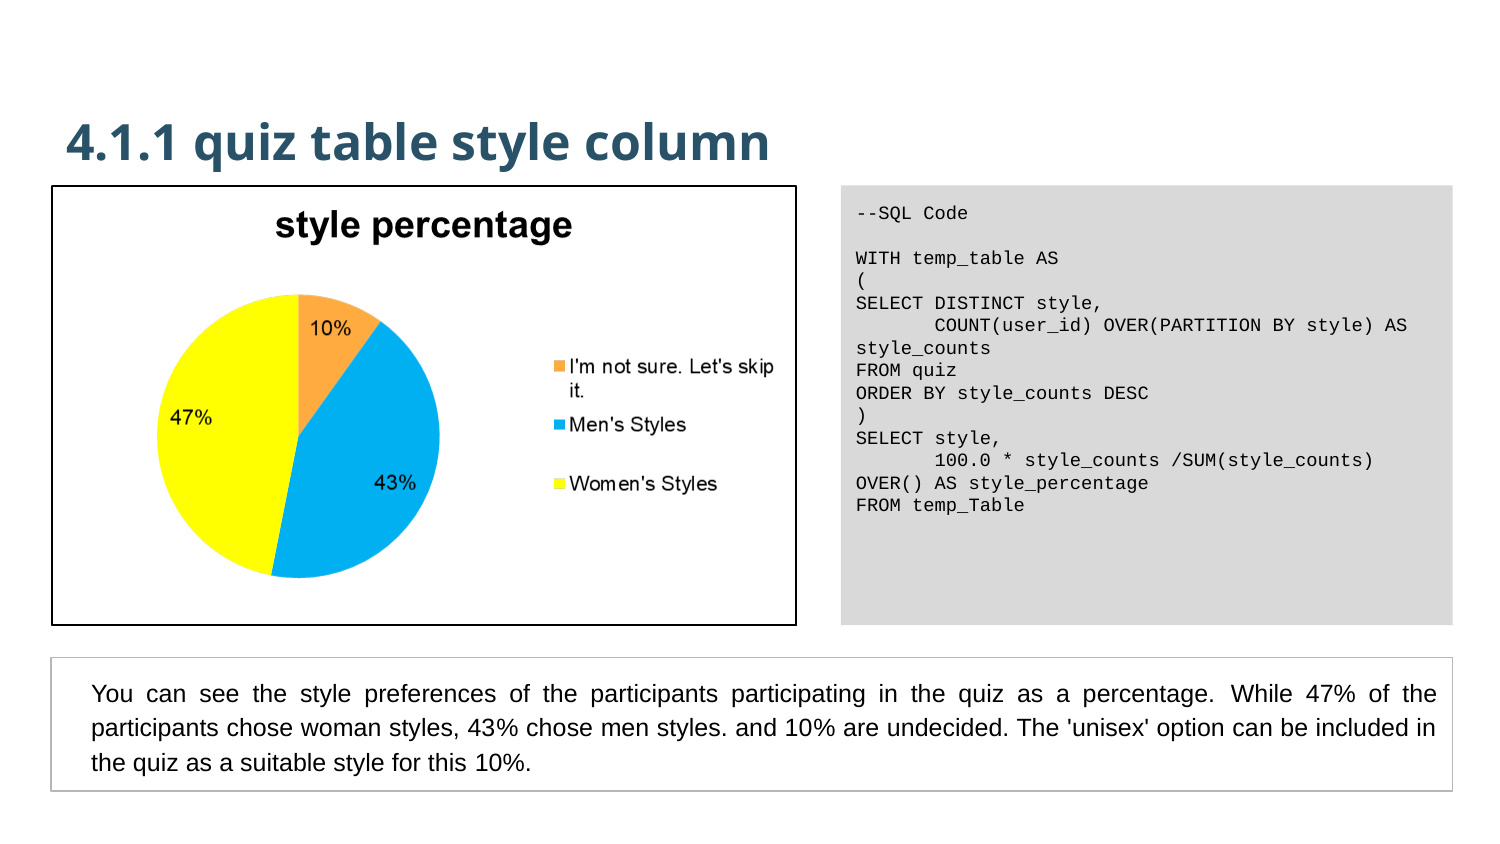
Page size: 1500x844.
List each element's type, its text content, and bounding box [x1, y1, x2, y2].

text_box You can see the style preferences of the participants participating in the quiz as a percentage. While 47% of the participants chose woman styles, 43% chose men styles. and 10% are undecided. The 'unisex' option can be included in the quiz as a suitable style for this 10%. [51, 657, 1453, 791]
picture [50, 185, 798, 626]
text_box 4.1.1 quiz table style column [51, 48, 1449, 186]
text_box --SQL Code WITH temp_table AS ( SELECT DISTINCT style, COUNT(user_id) OVER(PARTITION BY style) AS style_counts FROM quiz ORDER BY style_counts DESC ) SELECT style, 100.0 * style_counts /SUM(style_counts) OVER() AS style_percentage FROM temp_Table [840, 185, 1453, 626]
